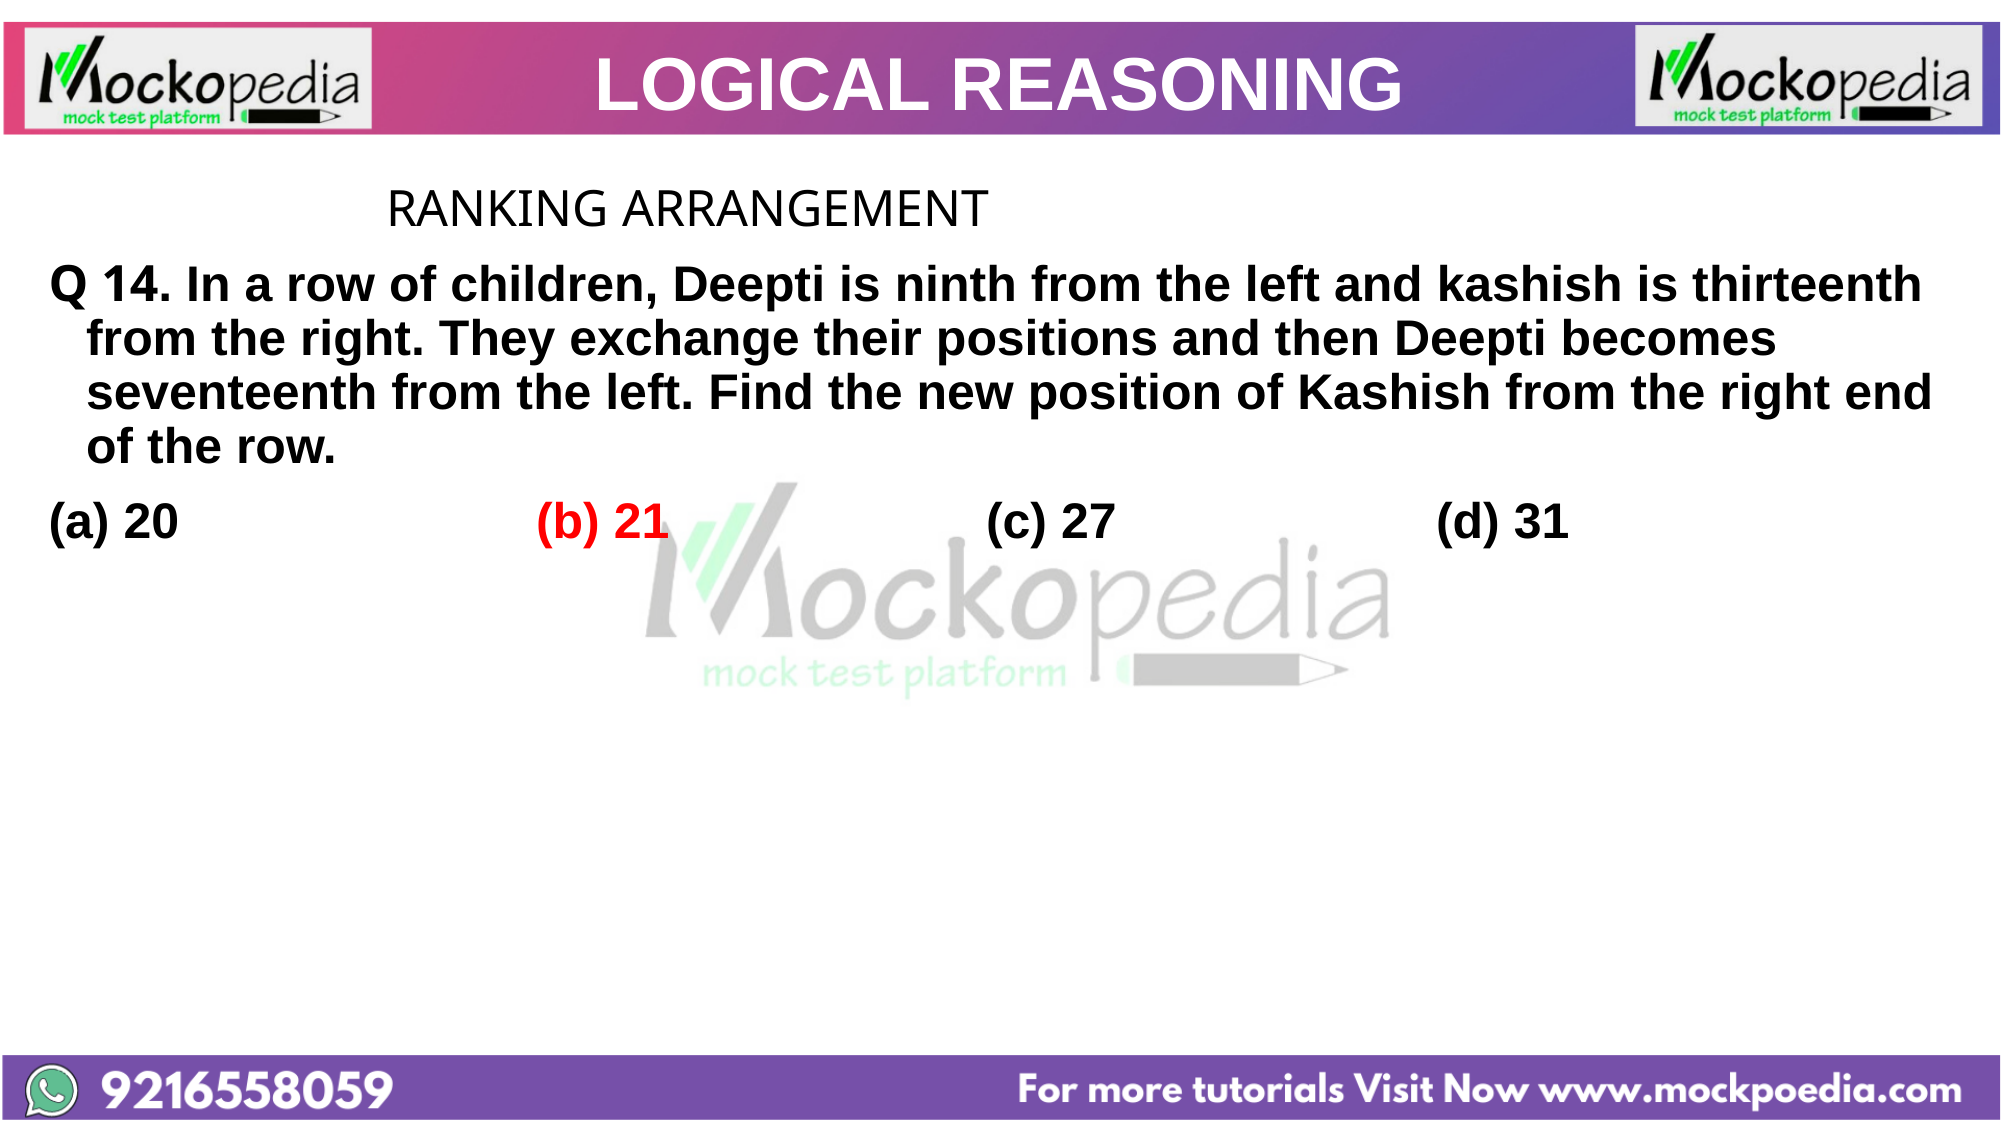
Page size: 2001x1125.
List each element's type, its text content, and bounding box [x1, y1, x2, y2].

list RANKING ARRANGEMENT Q 14. In a row of children, Deepti is ninth from the left and kashish is thirteenth from the right. They exchange their positions and then Deepti becomes seventeenth from the left. Find the new position of Kashish from the right end of the row. (a) 20 (b) 21 (c) 27 (d) 31 [33, 175, 1959, 1053]
title LOGICAL REASONING [41, 31, 1959, 142]
picture [0, 0, 2001, 1125]
